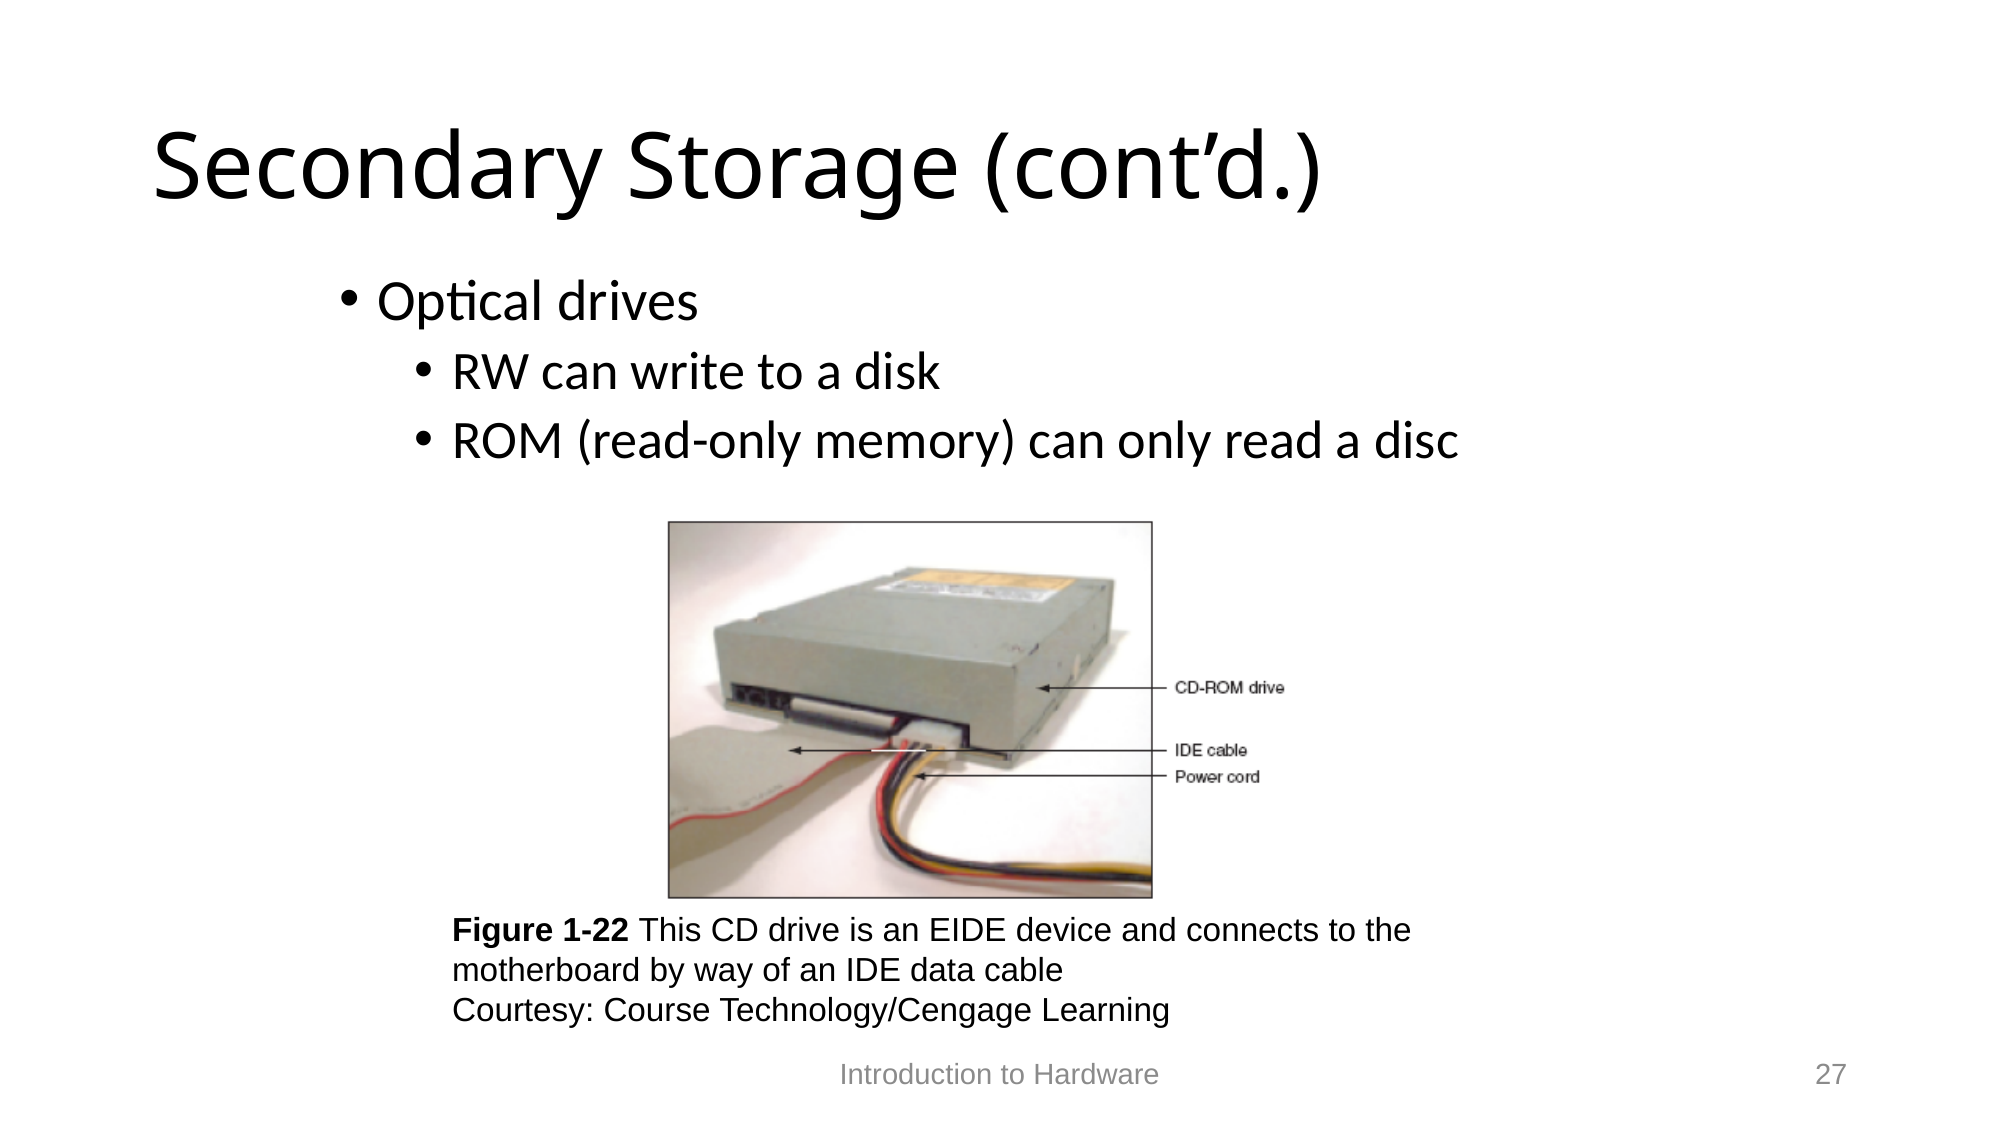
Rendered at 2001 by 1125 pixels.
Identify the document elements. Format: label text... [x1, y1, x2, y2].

list Optical drives RW can write to a disk ROM (read-only memory) can only read a disc [324, 262, 1675, 525]
picture [662, 509, 1300, 913]
title Secondary Storage (cont’d.) [137, 59, 1863, 278]
footer Introduction to Hardware [662, 1042, 1338, 1103]
text_box Figure 1-22 This CD drive is an EIDE device and connects to the motherboard by way of an IDE data cable Courtesy: Course Technology/Cengage Learning [437, 901, 1550, 1036]
slide_number 27 [1412, 1042, 1863, 1103]
